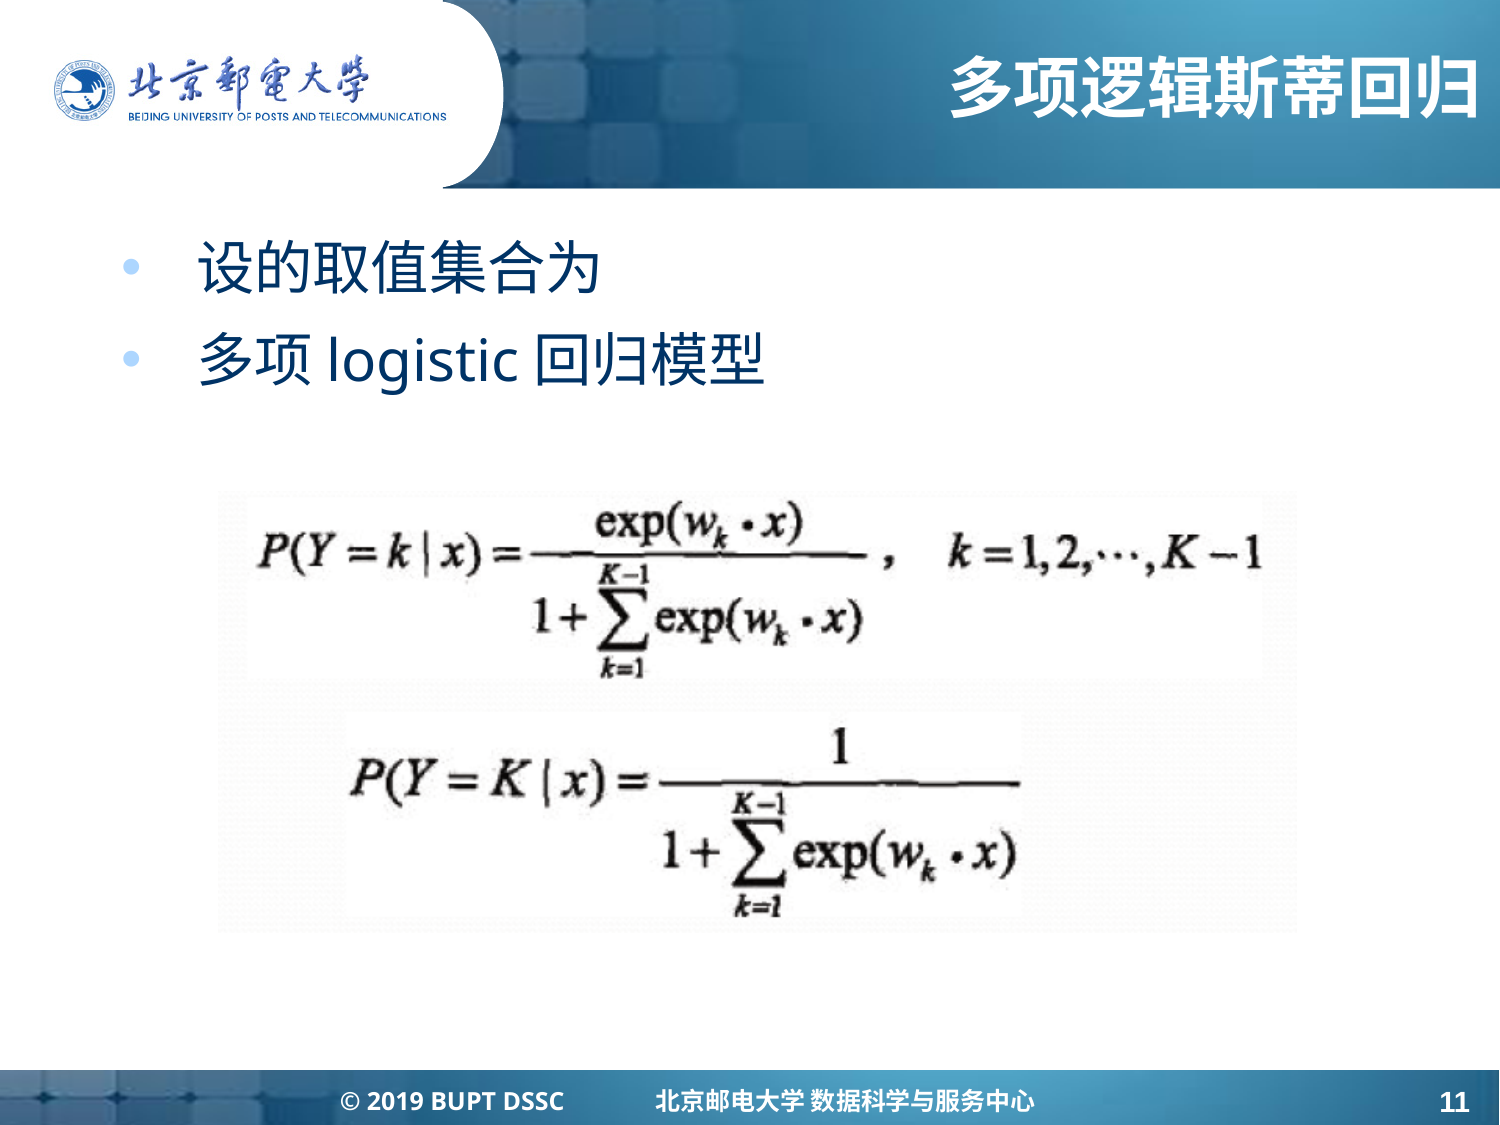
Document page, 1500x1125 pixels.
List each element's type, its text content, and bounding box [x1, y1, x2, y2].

title 多项逻辑斯蒂回归 [426, 19, 1499, 170]
picture [218, 491, 1297, 933]
footer © 2019 BUPT DSSC 北京邮电大学 数据科学与服务中心 [324, 1076, 1129, 1125]
picture [47, 42, 426, 129]
picture [0, 1070, 1499, 1125]
picture [442, 0, 1500, 189]
